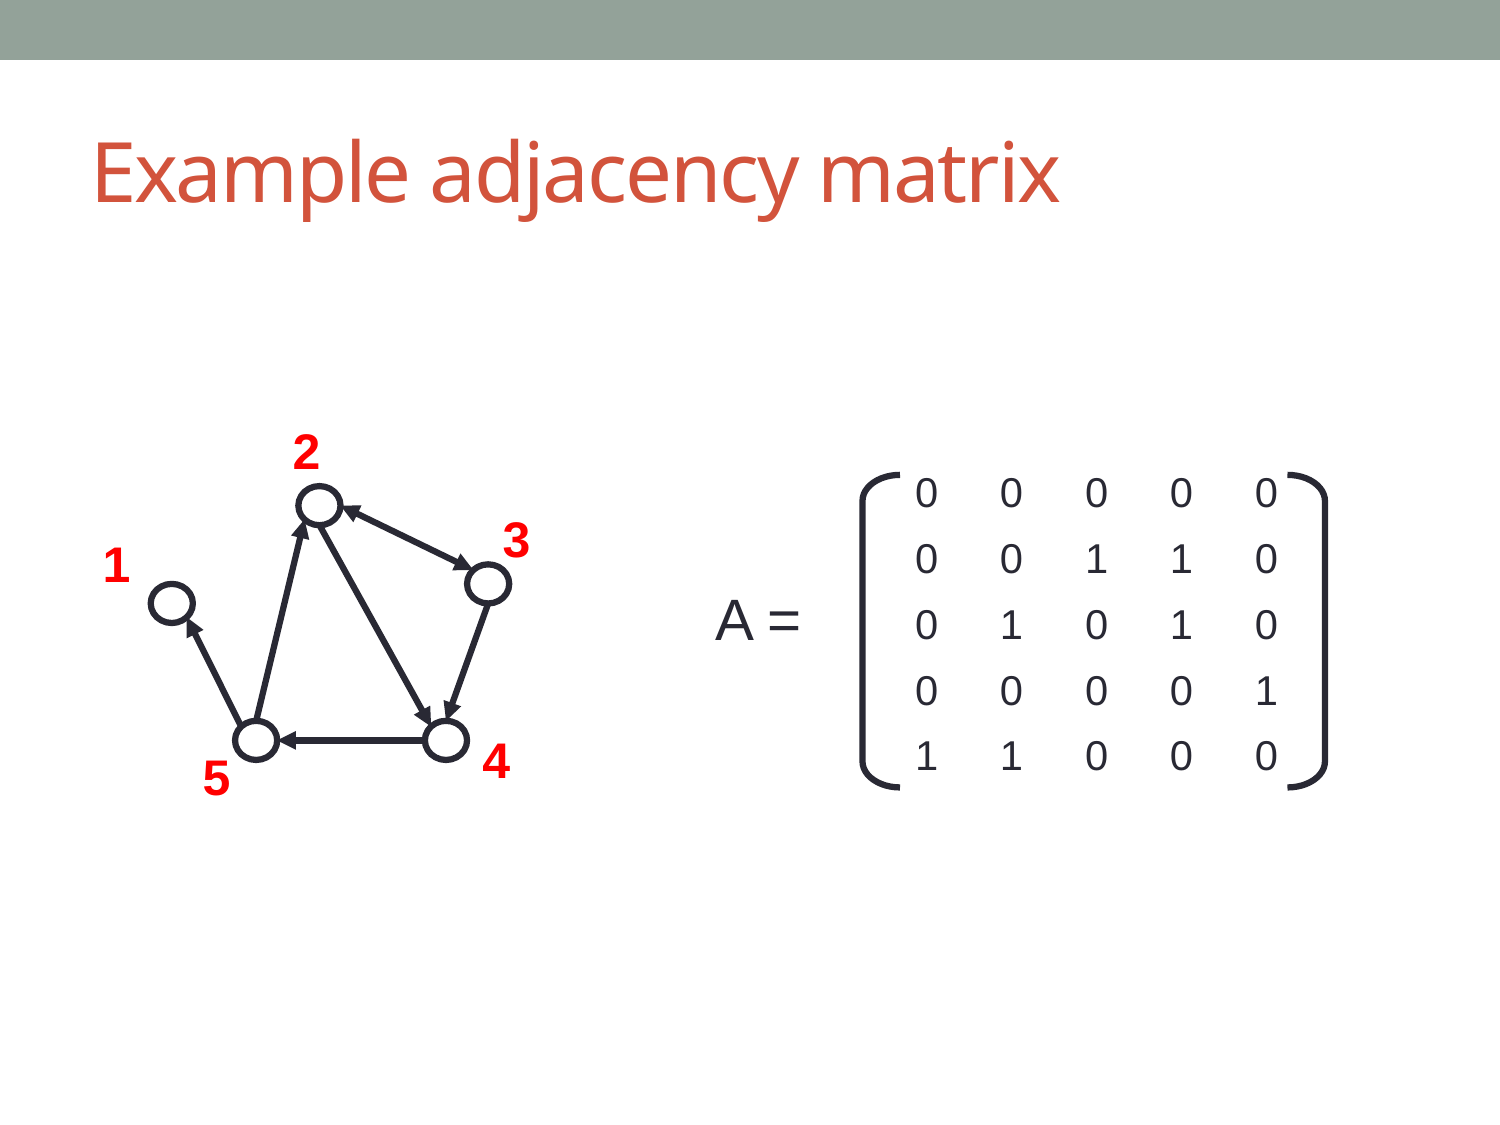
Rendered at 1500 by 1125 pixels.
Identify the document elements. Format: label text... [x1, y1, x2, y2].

table_cell 1 [1155, 594, 1240, 660]
table_cell 1 [985, 594, 1070, 660]
table_cell 0 [1070, 594, 1155, 660]
table_cell 1 [1070, 528, 1155, 594]
table_cell 0 [1155, 660, 1240, 726]
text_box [186, 621, 242, 722]
table_cell 0 [1155, 726, 1240, 792]
text_box 1 [87, 525, 146, 600]
table_cell 0 [1240, 594, 1287, 660]
table_cell 1 [900, 726, 985, 792]
table_header 0 [900, 463, 985, 528]
text_box [1287, 474, 1325, 788]
table_cell 0 [901, 528, 985, 594]
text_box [445, 608, 489, 717]
table_cell 0 [901, 660, 985, 726]
text_box 2 [277, 412, 336, 488]
table_header 0 [985, 463, 1070, 528]
text_box 3 [487, 499, 546, 575]
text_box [345, 505, 474, 566]
table_cell 1 [1240, 660, 1287, 726]
table_cell 0 [1240, 528, 1287, 594]
table_cell 0 [1070, 726, 1155, 792]
text_box [425, 721, 467, 760]
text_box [255, 524, 305, 717]
table_cell 1 [985, 726, 1070, 792]
table_cell 0 [901, 594, 985, 660]
table_header 0 [1240, 463, 1325, 528]
table_cell 0 [985, 528, 1070, 594]
table_header 0 [1070, 463, 1155, 528]
title Example adjacency matrix [75, 87, 1425, 250]
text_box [319, 529, 432, 722]
table_cell 0 [1070, 660, 1155, 726]
text_box A = [700, 575, 817, 660]
table_header 0 [1155, 463, 1240, 528]
table_cell 1 [1155, 528, 1240, 594]
text_box [467, 564, 510, 604]
table_cell 0 [1240, 726, 1325, 792]
text_box [235, 721, 278, 760]
text_box [862, 474, 901, 788]
table_cell 0 [985, 660, 1070, 726]
text_box [150, 583, 193, 624]
text_box 4 [467, 720, 525, 796]
text_box 5 [187, 738, 246, 813]
text_box [298, 488, 341, 526]
